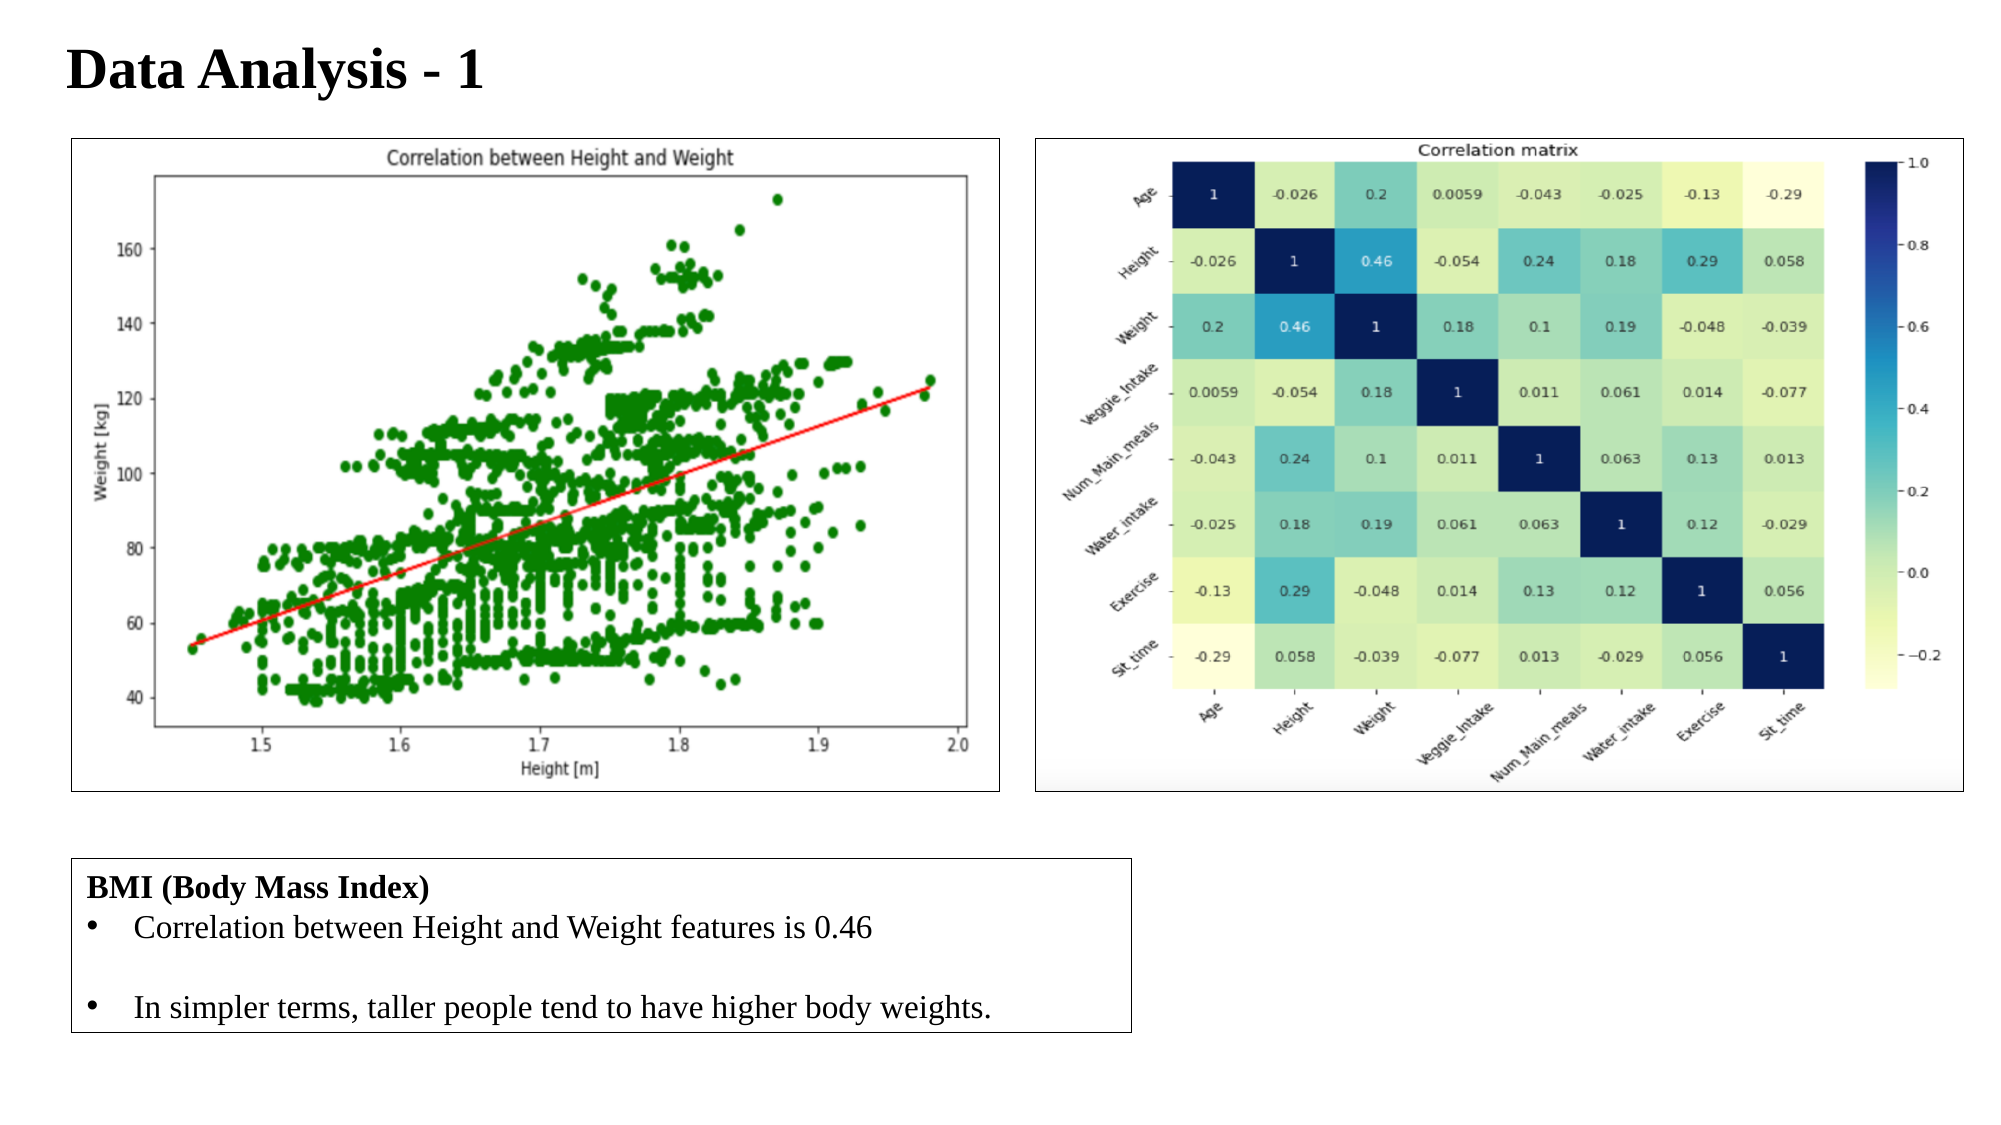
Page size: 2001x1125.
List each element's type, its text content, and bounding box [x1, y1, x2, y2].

picture [71, 138, 1000, 792]
picture [1035, 138, 1964, 792]
text_box BMI (Body Mass Index) Correlation between Height and Weight features is 0.46 In simpler terms, taller people tend to have higher body weights. [71, 858, 1132, 1033]
text_box Data Analysis - 1 [0, 5, 569, 109]
